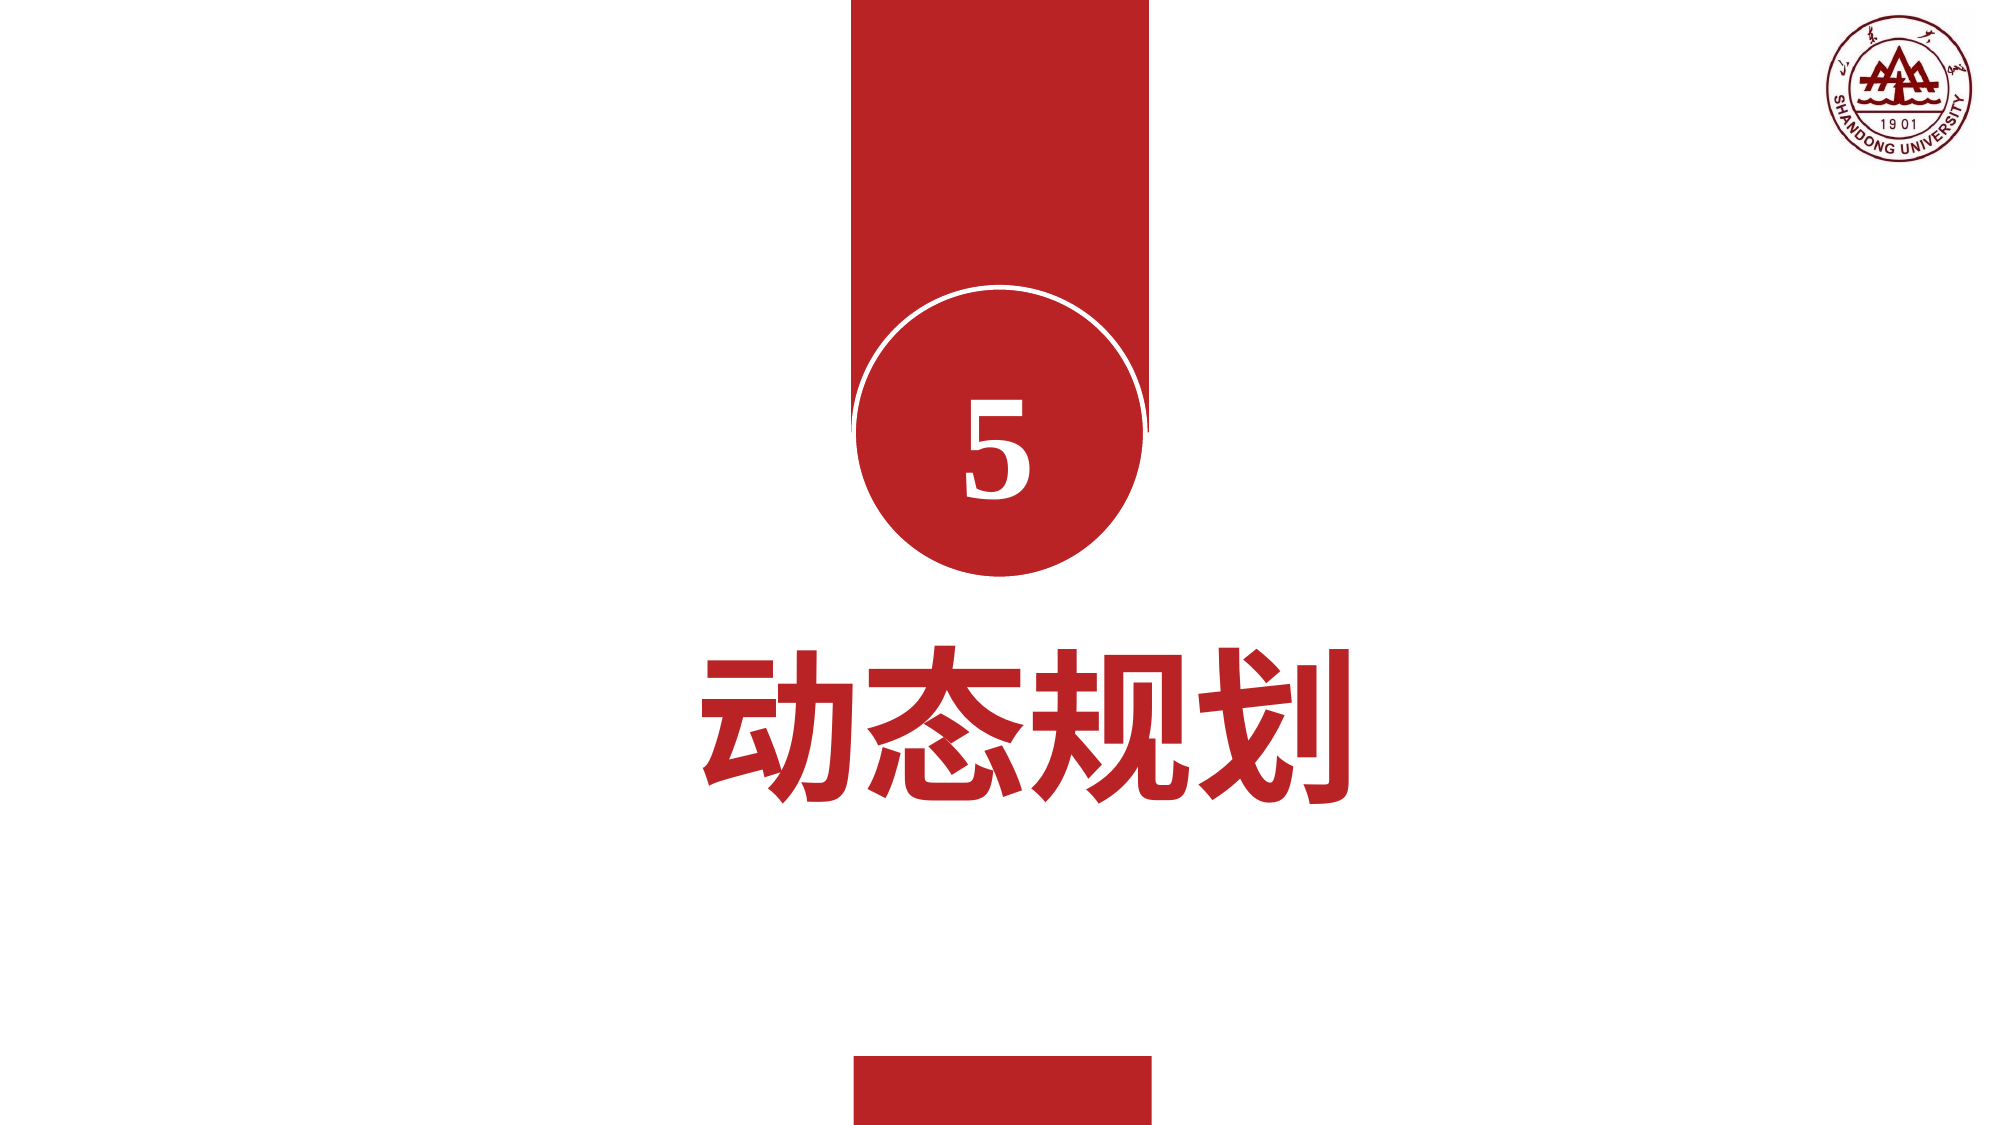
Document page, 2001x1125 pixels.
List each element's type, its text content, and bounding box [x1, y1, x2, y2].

text_box [893, 536, 1106, 582]
text_box 5 [879, 340, 1117, 536]
picture [1820, 9, 1977, 167]
text_box [1117, 343, 1148, 523]
text_box [884, 285, 1115, 340]
text_box 动态规划 [504, 670, 1552, 977]
text_box [849, 0, 1151, 434]
text_box [851, 1054, 1154, 1125]
text_box [851, 347, 879, 520]
